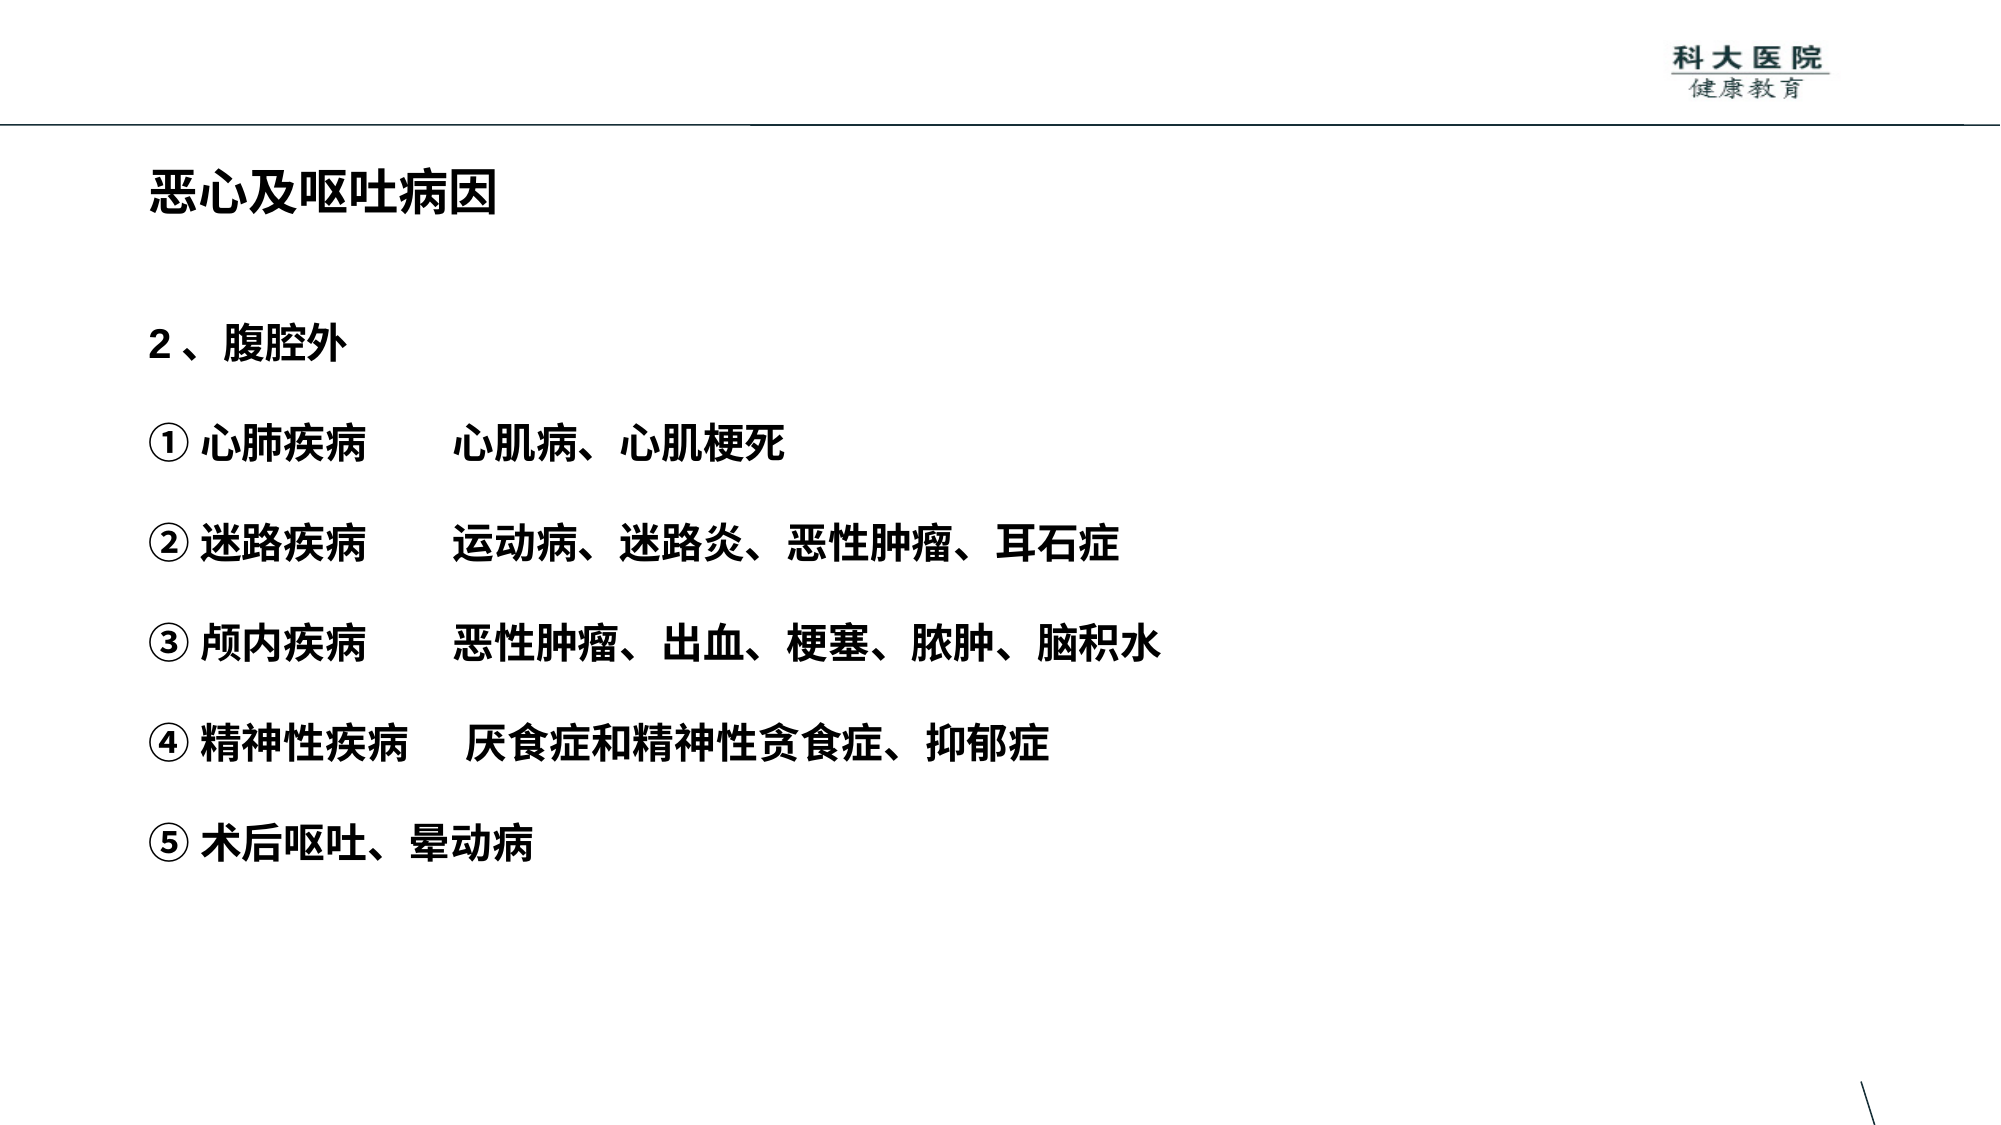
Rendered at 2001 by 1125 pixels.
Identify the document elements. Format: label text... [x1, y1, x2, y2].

list 2、腹腔外 ①心肺疾病 心肌病、心肌梗死 ②迷路疾病 运动病、迷路炎、恶性肿瘤、耳石症 ③颅内疾病 恶性肿瘤、出血、梗塞、脓肿、脑积水 ④精神性疾病 厌食症和精神性贪食症、抑郁症 ⑤术后呕吐、晕动病 [148, 316, 1874, 923]
picture [1651, 40, 1844, 104]
title 恶心及呕吐病因 [148, 165, 1877, 274]
